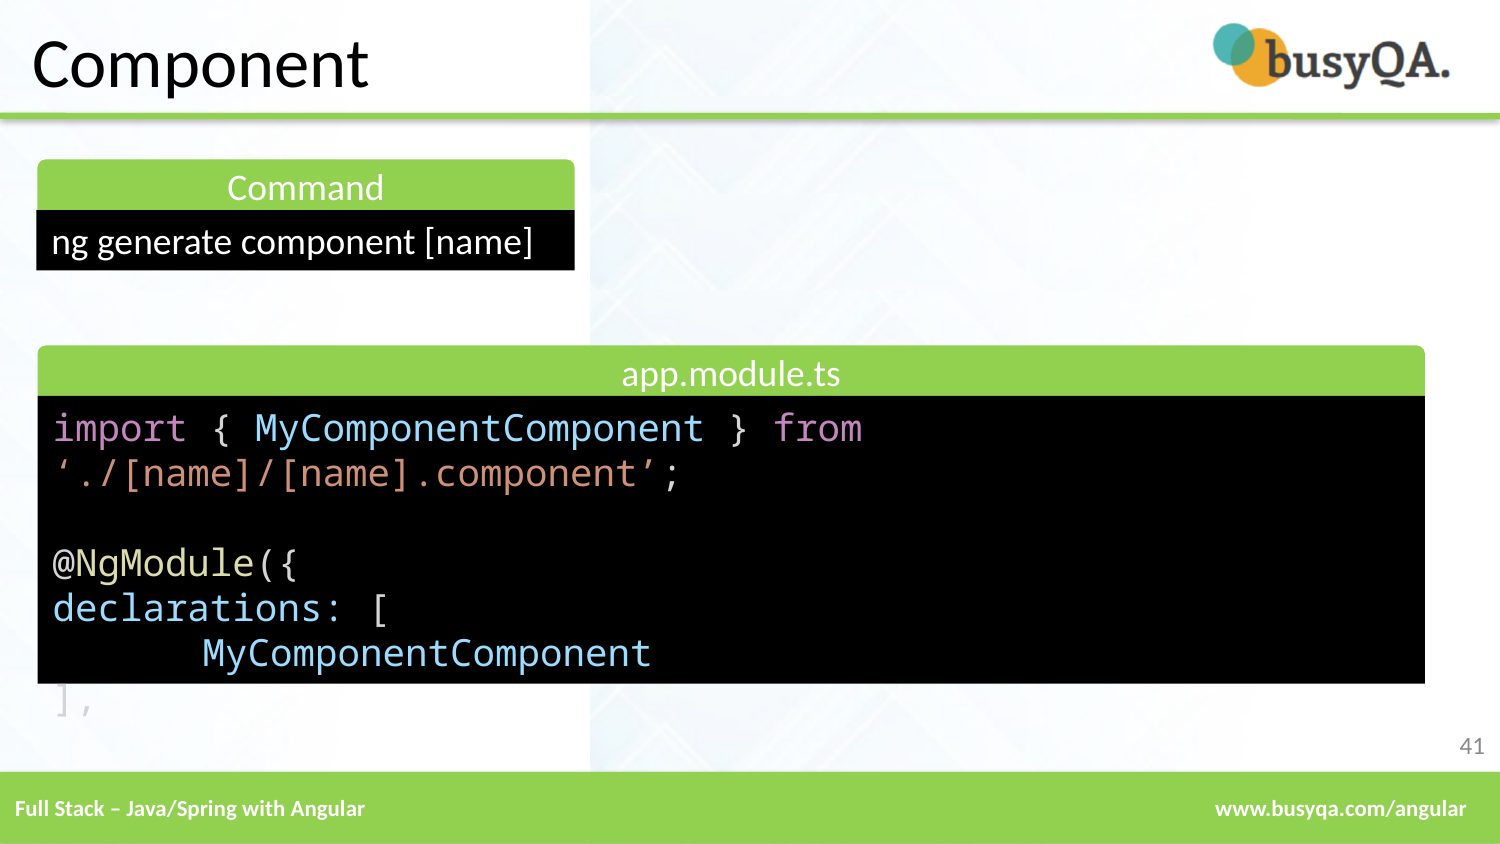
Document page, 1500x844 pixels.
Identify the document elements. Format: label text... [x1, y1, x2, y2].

title Component [17, 8, 1368, 110]
picture [0, 119, 1500, 771]
text_box Command [37, 159, 575, 210]
picture [0, 0, 1500, 113]
text_box app.module.ts [37, 345, 1426, 396]
text_box import { MyComponentComponent } from ‘./[name]/[name].component’; @NgModule({ declarations: [ MyComponentComponent ], [37, 395, 1425, 684]
text_box ng generate component [name] [36, 209, 575, 271]
